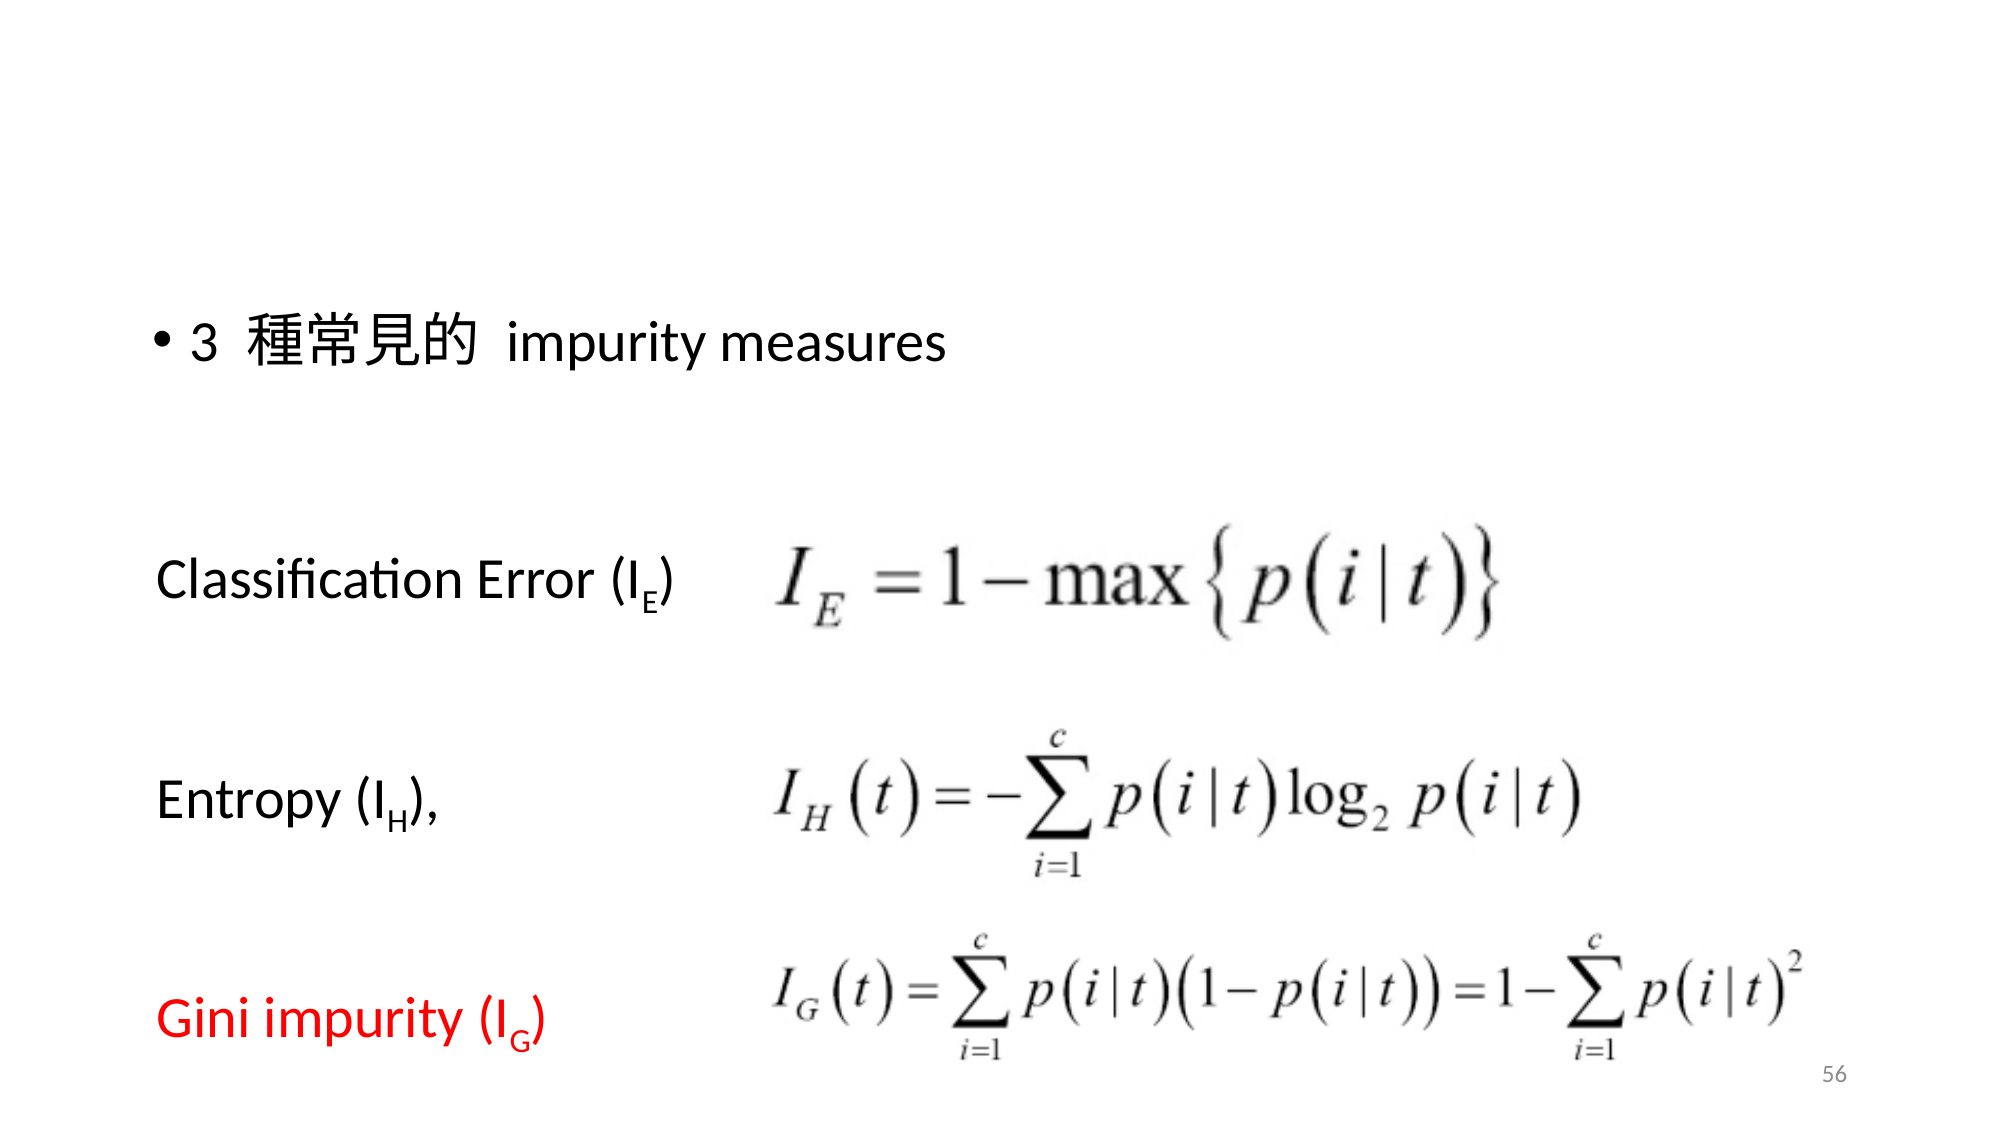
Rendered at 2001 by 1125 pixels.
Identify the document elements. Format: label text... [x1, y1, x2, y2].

slide_number 56 [1412, 1042, 1863, 1103]
picture [764, 704, 1594, 892]
picture [764, 912, 1819, 1073]
text_box Classification Error (IE) Entropy (IH), Gini impurity (IG) [142, 532, 692, 1067]
picture [764, 512, 1515, 658]
list 3 種常見的 impurity measures [137, 303, 1024, 456]
